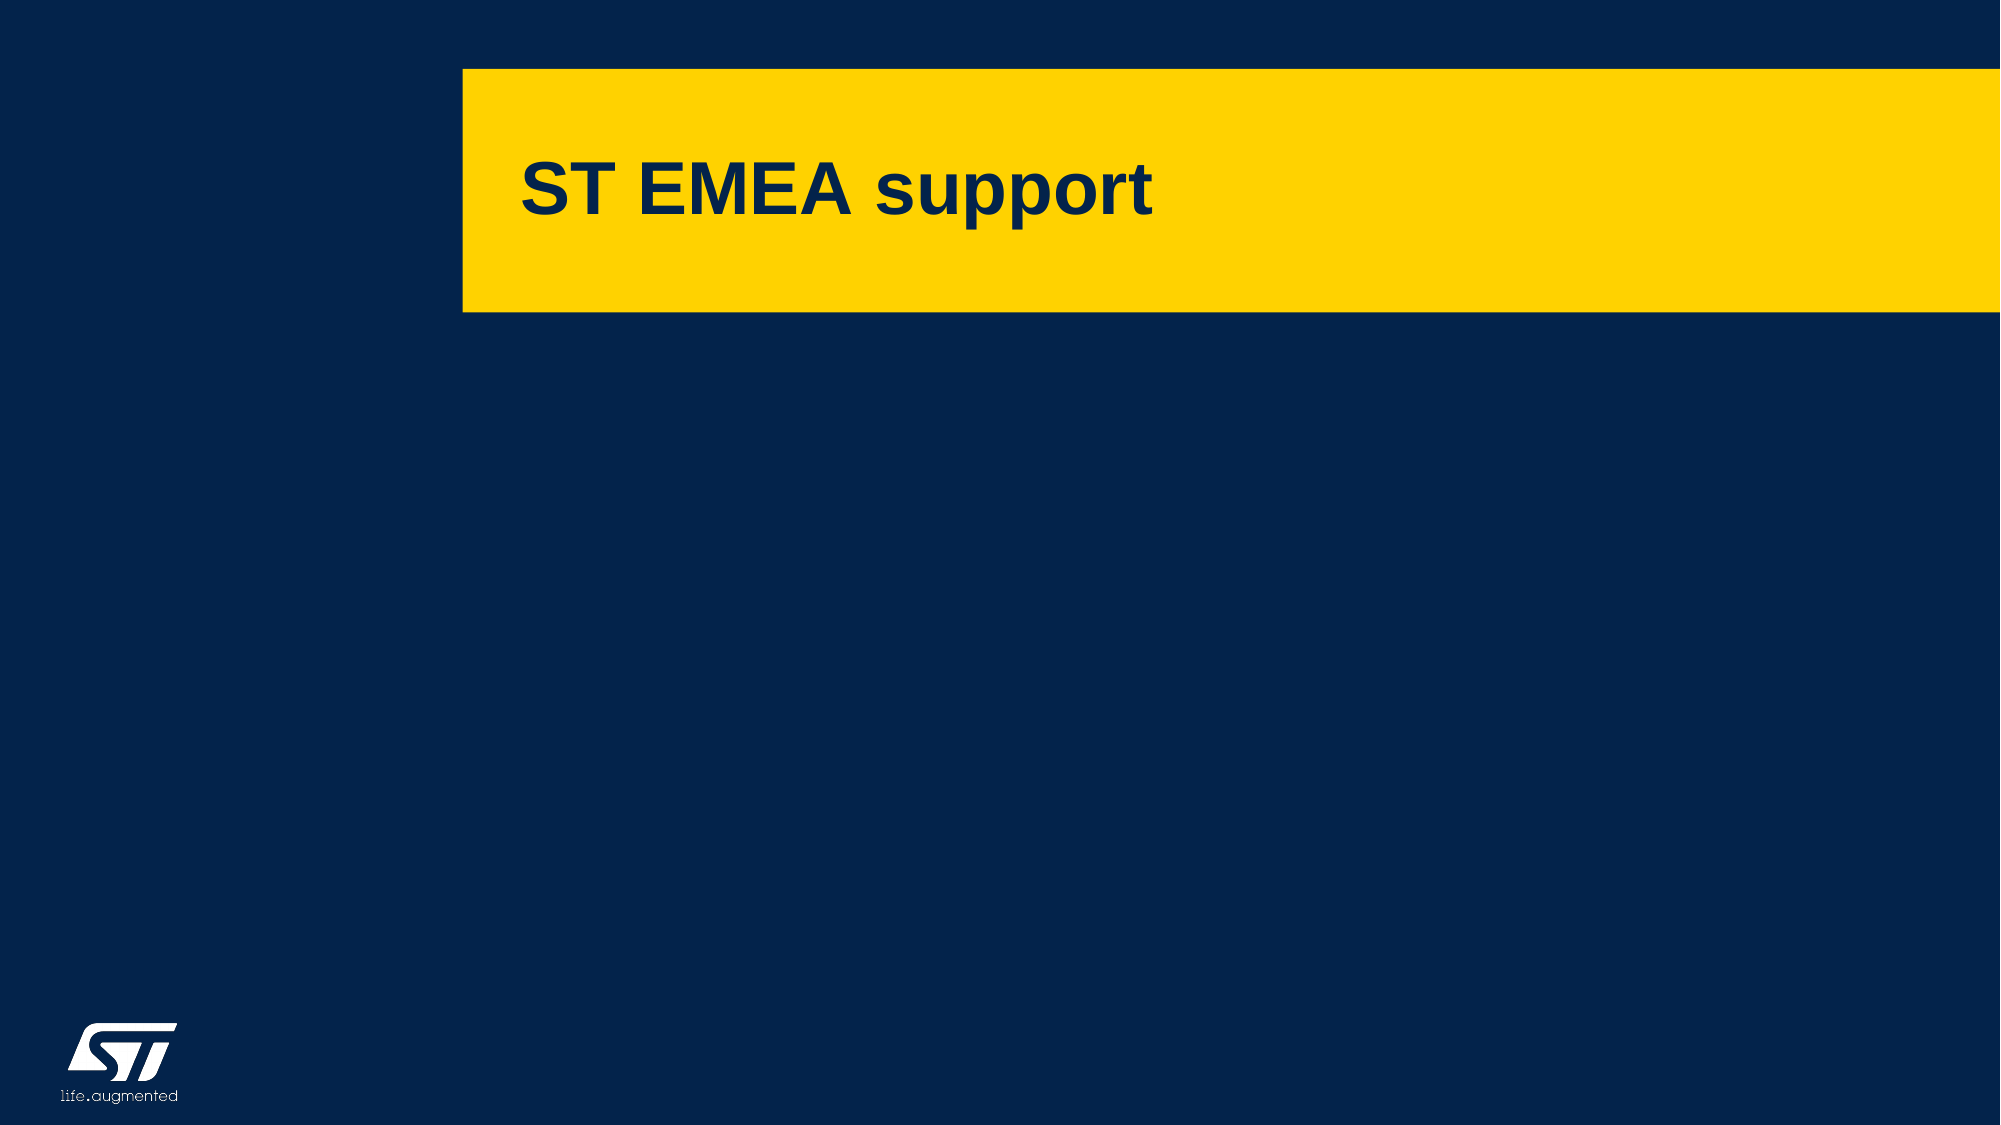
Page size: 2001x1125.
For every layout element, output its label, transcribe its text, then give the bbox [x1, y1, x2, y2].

title ST EMEA support [462, 68, 2000, 313]
picture [37, 999, 201, 1125]
